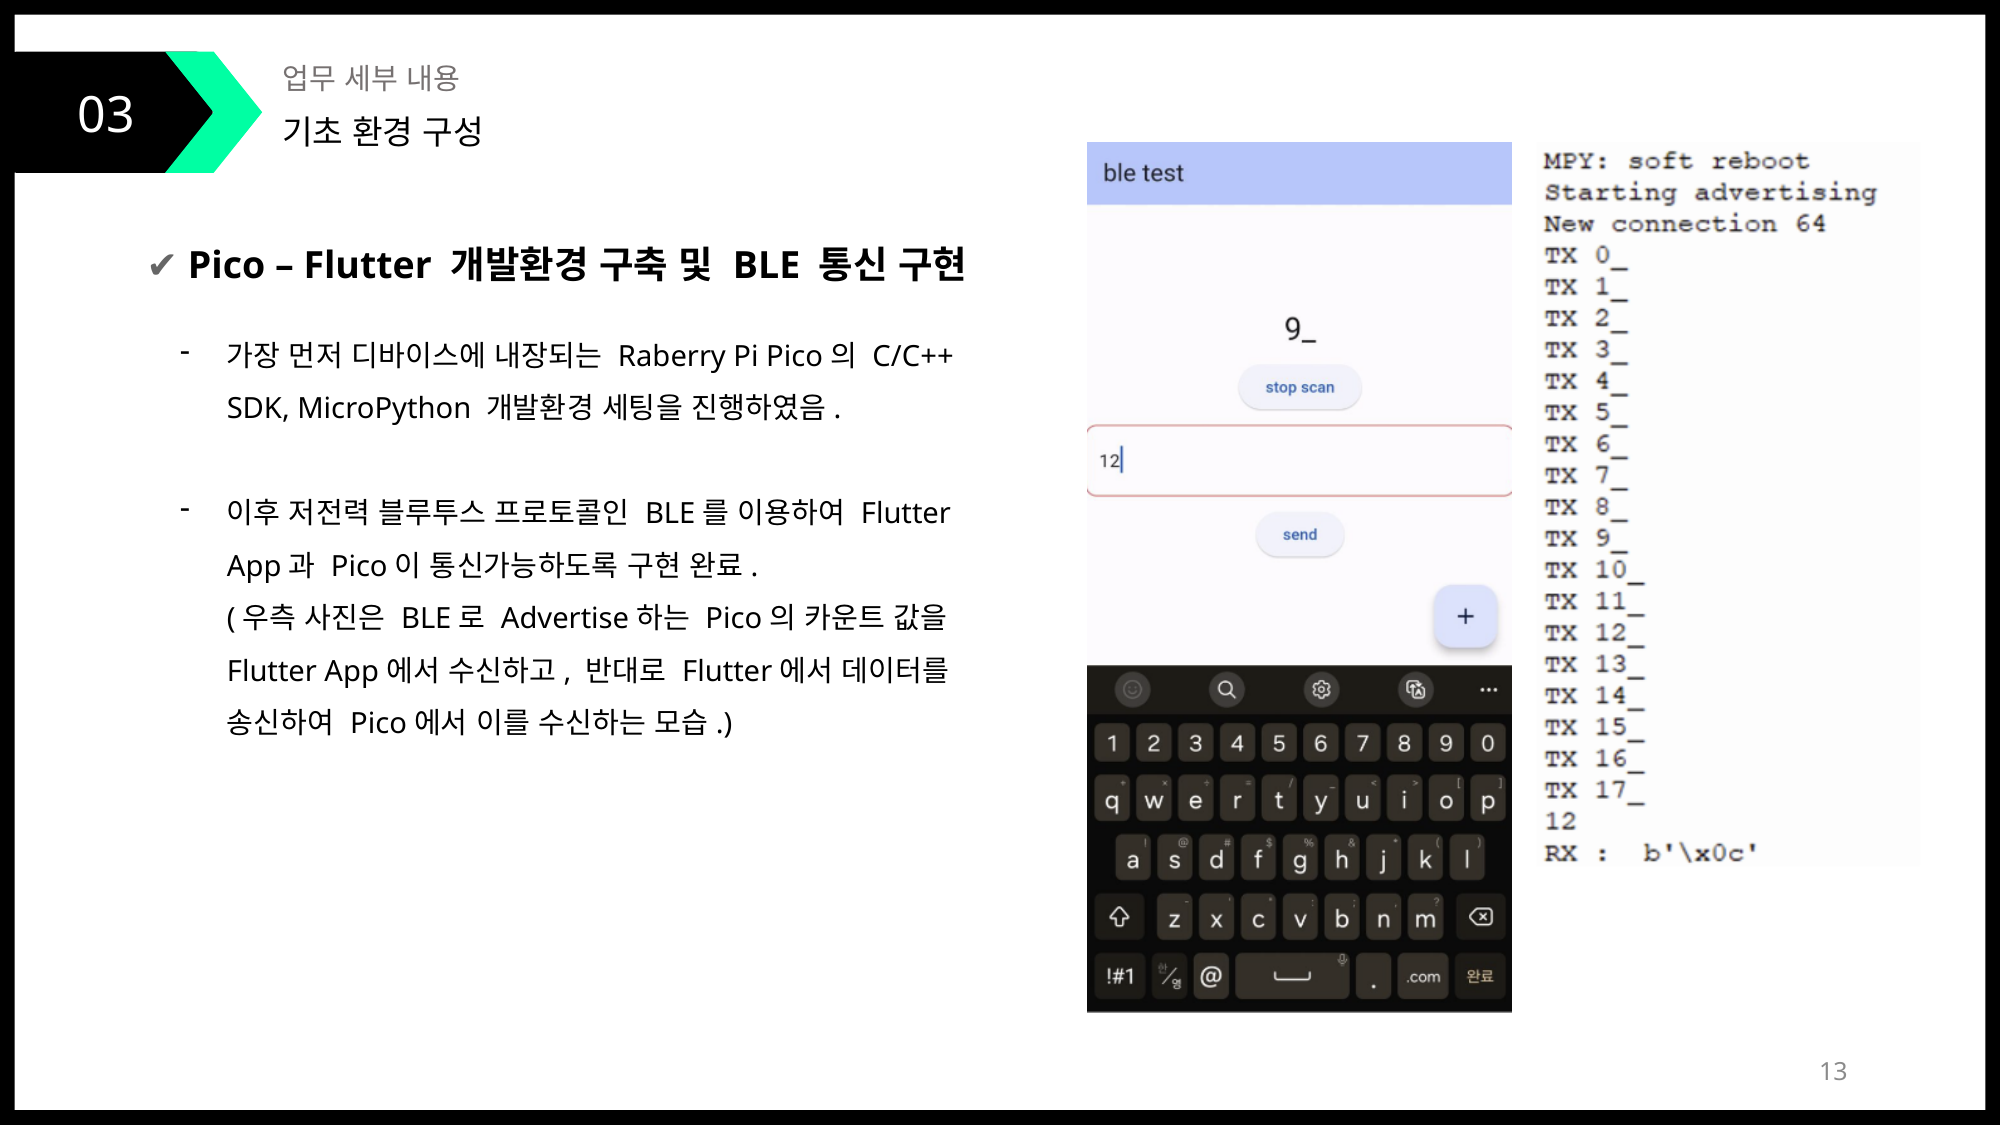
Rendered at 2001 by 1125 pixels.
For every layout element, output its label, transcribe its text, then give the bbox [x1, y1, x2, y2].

picture [1087, 142, 1512, 1014]
text_box 03 [0, 50, 211, 174]
text_box 업무 세부 내용 [267, 53, 500, 103]
text_box [0, 0, 2000, 1125]
text_box 기초 환경 구성 [267, 103, 778, 159]
text_box ✔ Pico – Flutter 개발환경 구축 및 BLE 통신 구현 [131, 233, 983, 294]
picture [1526, 142, 1938, 888]
slide_number 13 [1412, 1042, 1863, 1103]
text_box [162, 50, 264, 174]
text_box 가장 먼저 디바이스에 내장되는 Raberry Pi Pico의 C/C++ SDK, MicroPython 개발환경 세팅을 진행하였음. 이후 저전력 블루투스 프로토콜인 BLE를 이용하여 Flutter App과 Pico이 통신가능하도록 구현 완료. (우측 사진은 BLE로 Advertise하는 Pico의 카운트 값을 Flutter App에서 수신하고, 반대로 Flutter에서 데이터를 송신하여 Pico에서 이를 수신하는 모습.) [165, 312, 1008, 800]
